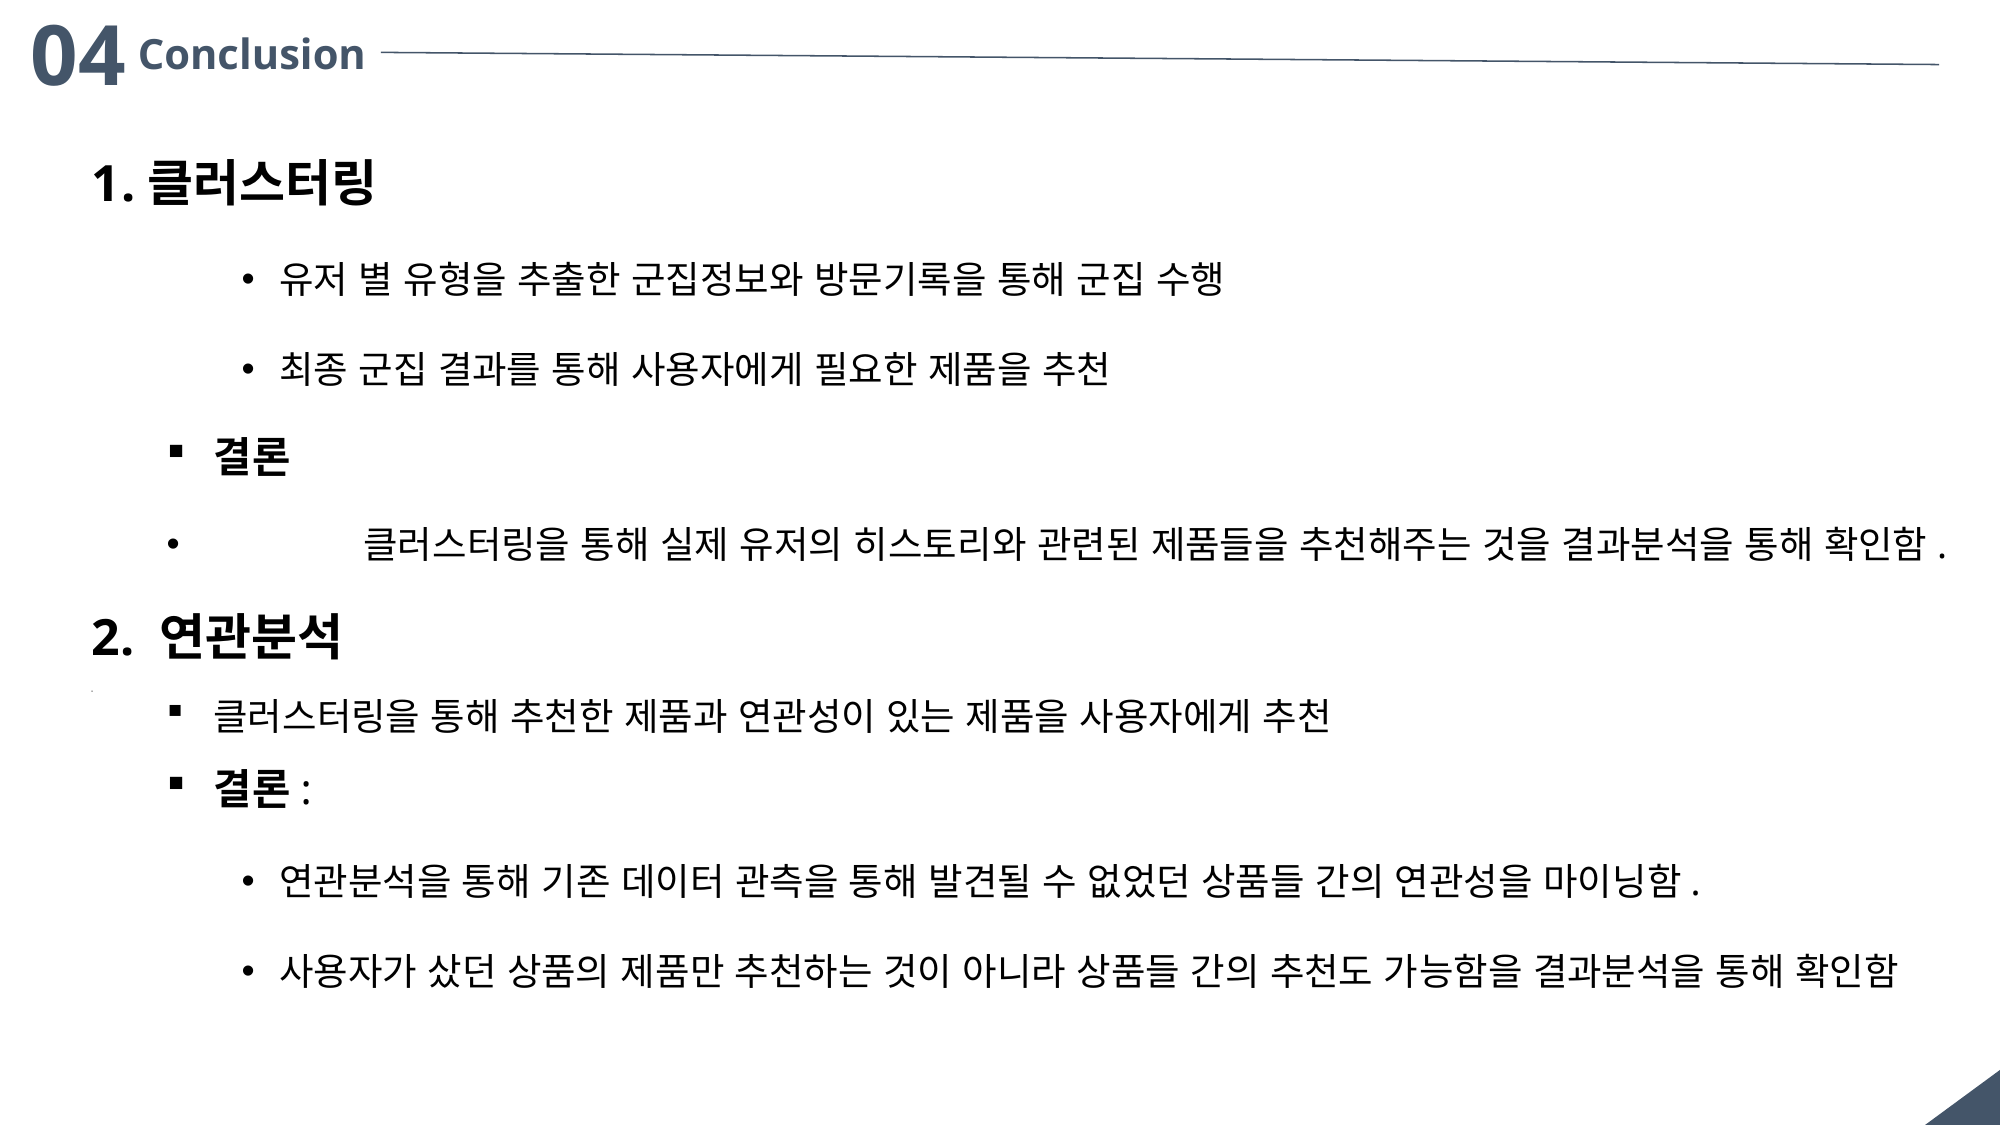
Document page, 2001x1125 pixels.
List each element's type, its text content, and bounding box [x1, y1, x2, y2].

text_box 04 [16, 0, 207, 110]
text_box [374, 52, 1940, 65]
text_box Conclusion [123, 20, 381, 85]
text_box 클러스터링 유저 별 유형을 추출한 군집정보와 방문기록을 통해 군집 수행 최종 군집 결과를 통해 사용자에게 필요한 제품을 추천 결론 클러스터링을 통해 실제 유저의 히스토리와 관련된 제품들을 추천해주는 것을 결과분석을 통해 확인함. 2. 연관분석 0 클러스터링을 통해 추천한 제품과 연관성이 있는 제품을 사용자에게 추천 결론: 연관분석을 통해 기존 데이터 관측을 통해 발견될 수 없었던 상품들 간의 연관성을 마이닝함. 사용자가 샀던 상품의 제품만 추천하는 것이 아니라 상품들 간의 추천도 가능함을 결과분석을 통해 확인함 [76, 143, 1975, 1001]
